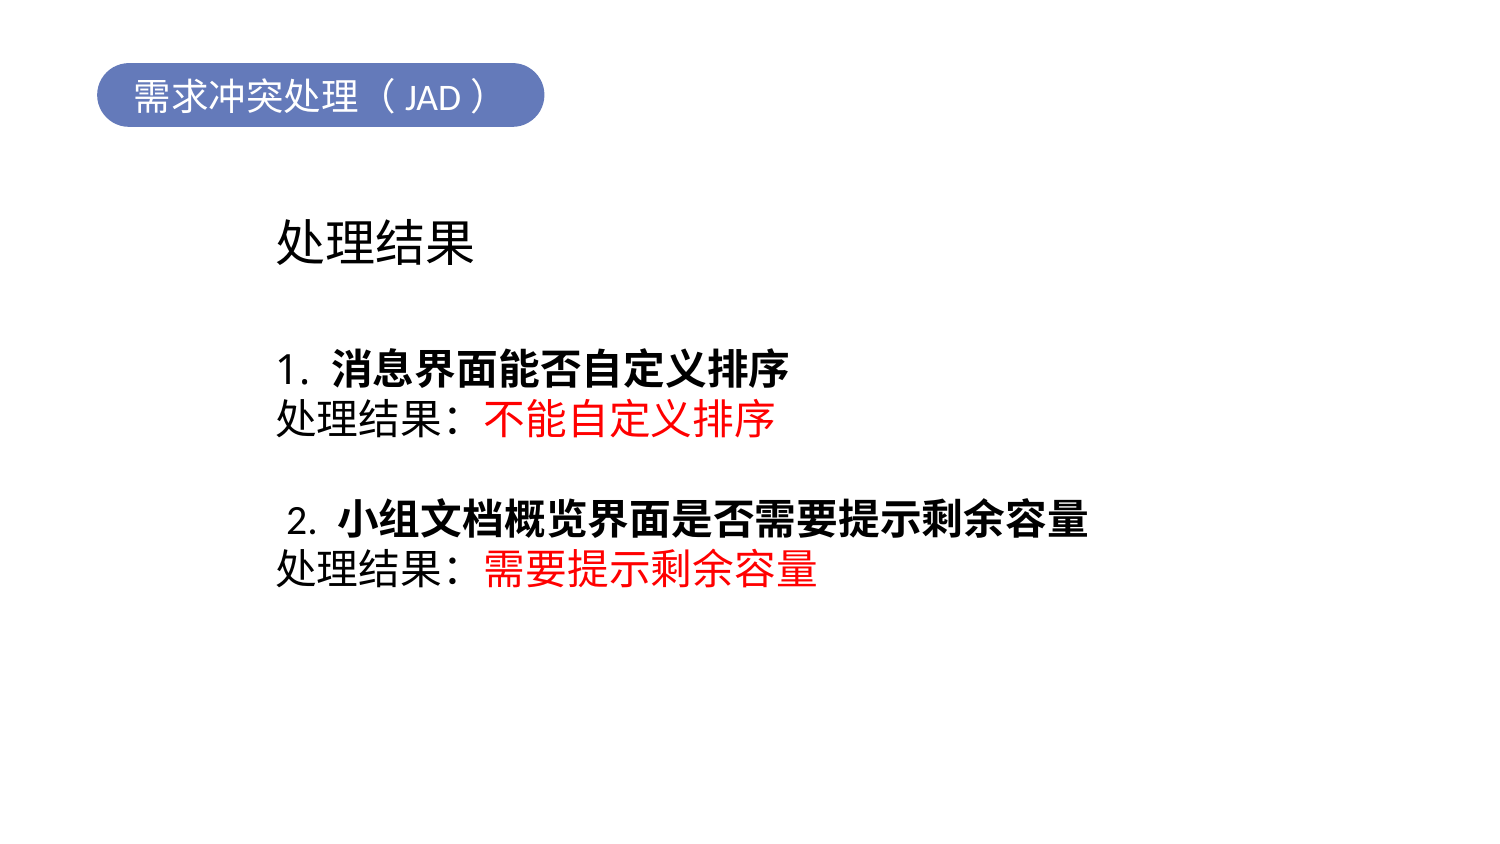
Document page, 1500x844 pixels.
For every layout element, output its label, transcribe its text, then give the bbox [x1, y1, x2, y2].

text_box 处理结果 [260, 204, 491, 280]
text_box 1. 消息界面能否自定义排序 处理结果：不能自定义排序 2. 小组文档概览界面是否需要提示剩余容量 处理结果：需要提示剩余容量 [260, 335, 1402, 645]
text_box 需求冲突处理（JAD） [95, 60, 547, 129]
